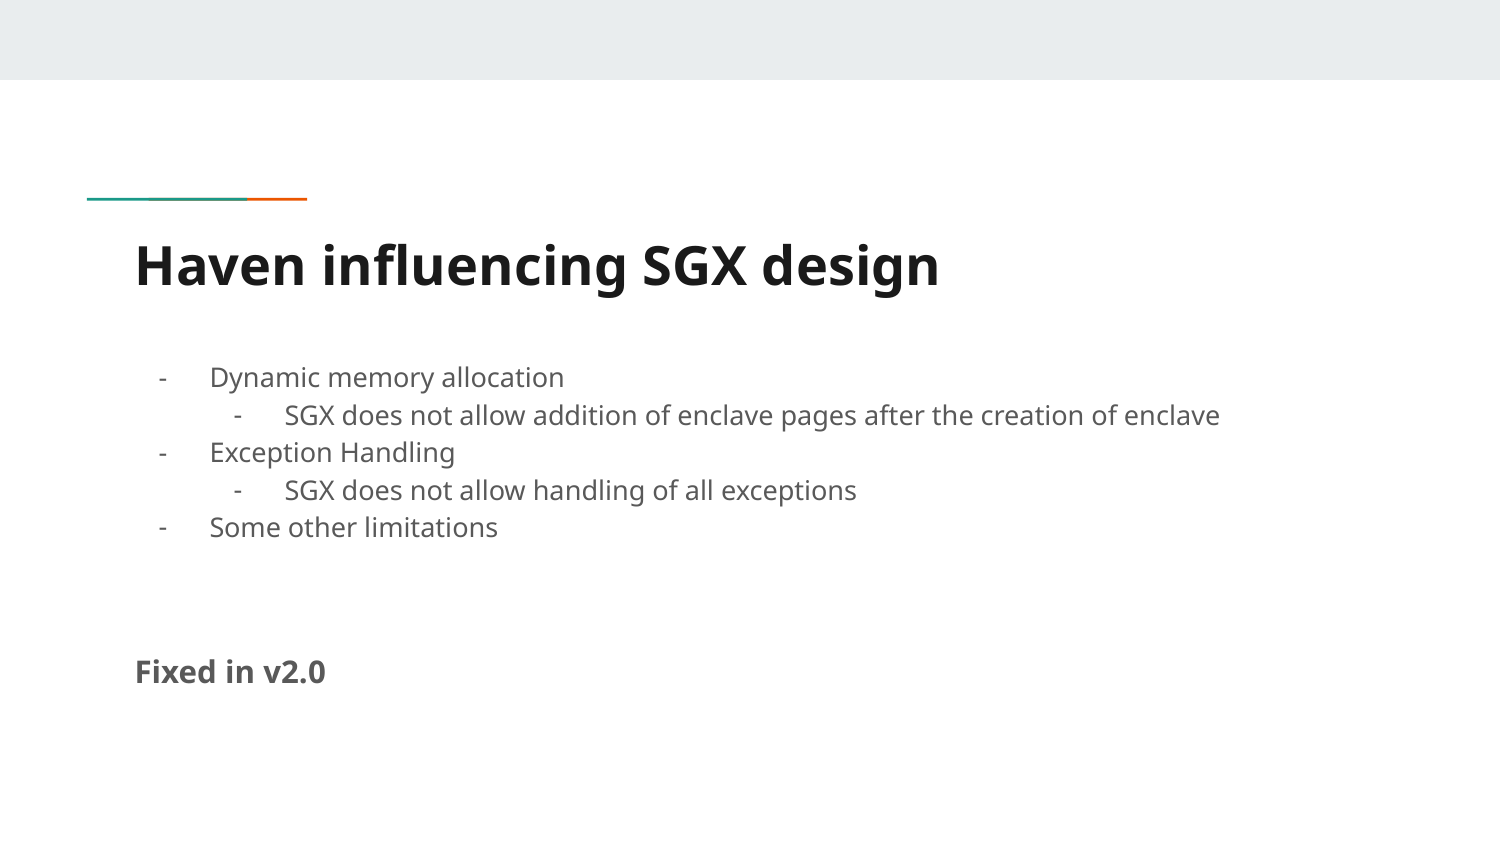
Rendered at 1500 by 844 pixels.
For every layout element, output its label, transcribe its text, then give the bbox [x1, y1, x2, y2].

title Haven influencing SGX design [119, 216, 1381, 305]
list Dynamic memory allocation SGX does not allow addition of enclave pages after the creation of enclave Exception Handling SGX does not allow handling of all exceptions Some other limitations Fixed in v2.0 [119, 341, 1381, 712]
